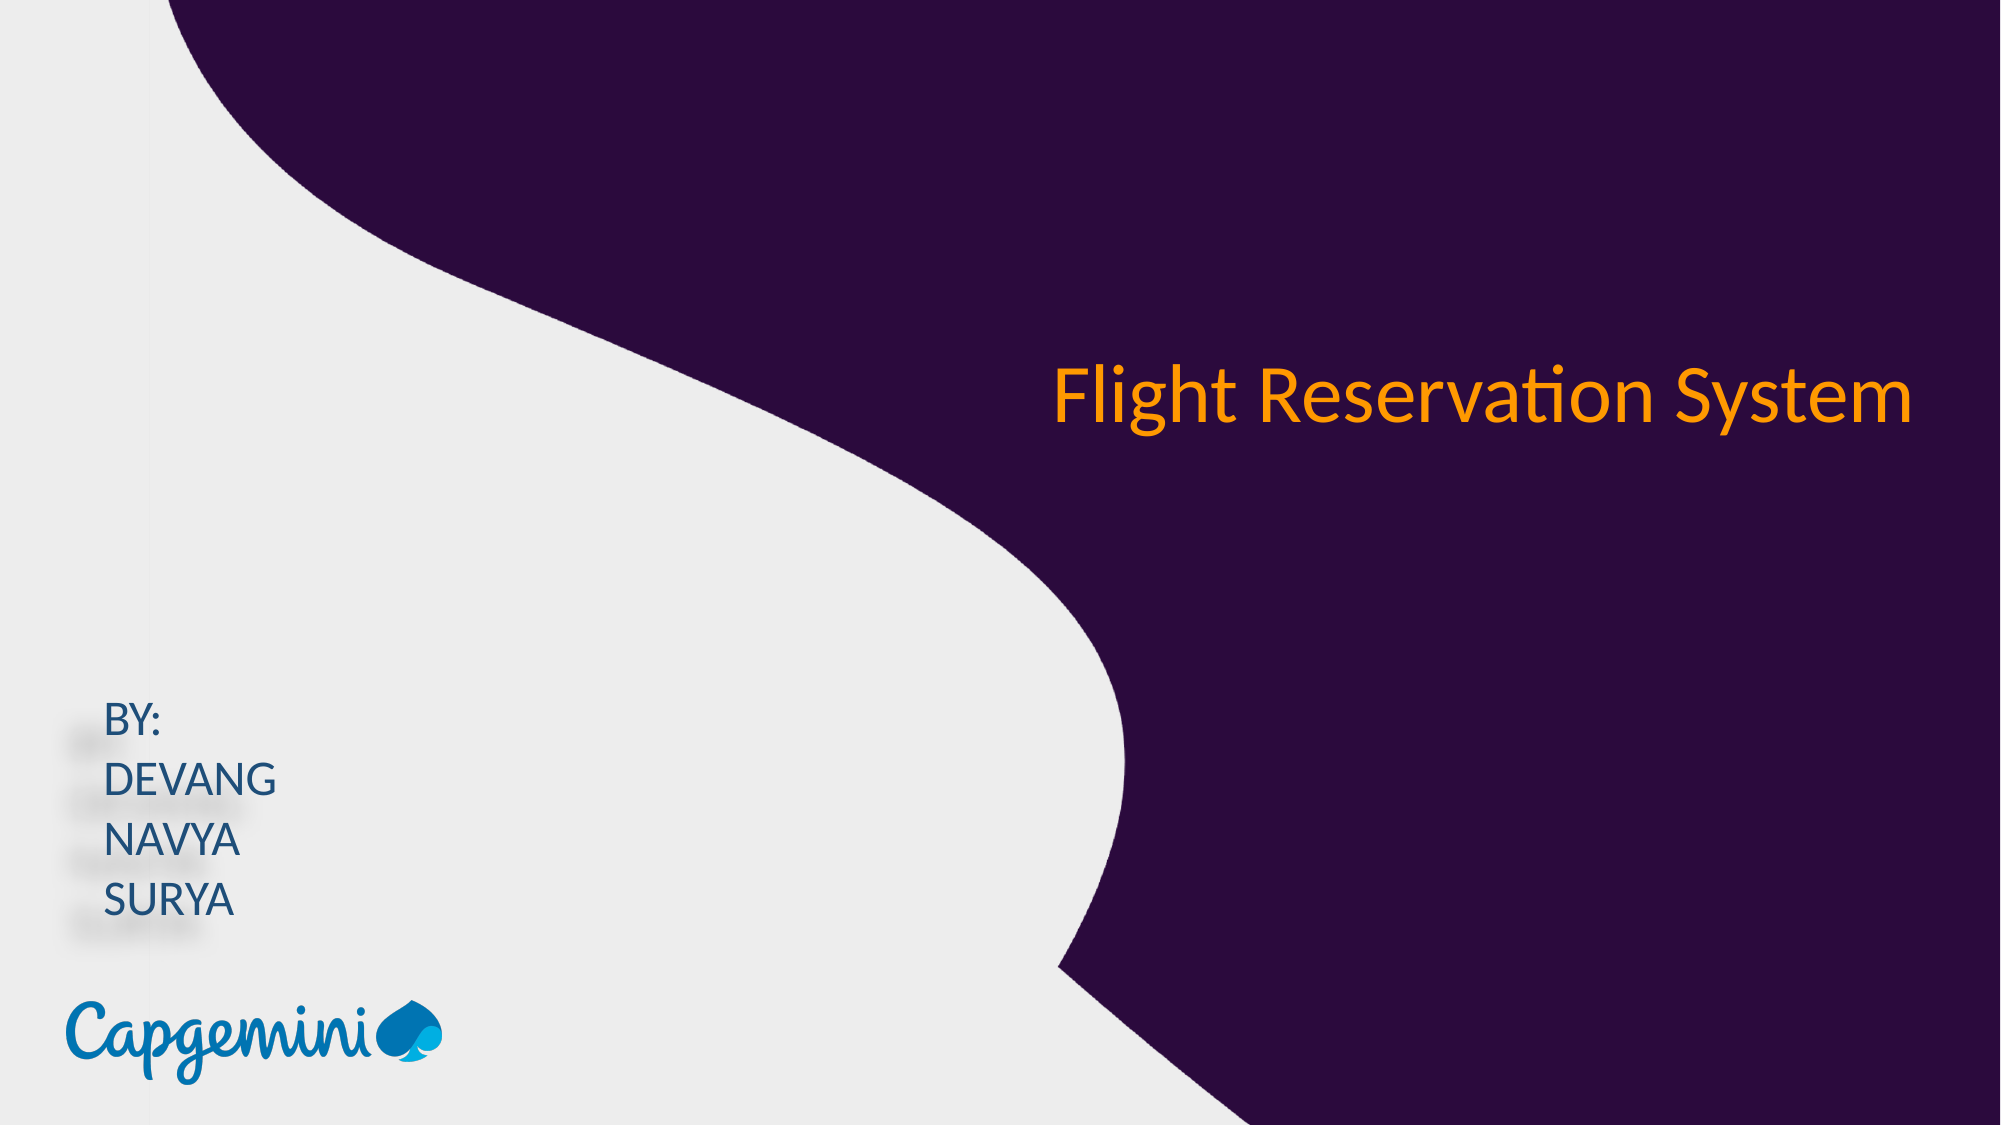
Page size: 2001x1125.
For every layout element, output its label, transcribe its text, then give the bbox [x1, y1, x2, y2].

text_box BY: DEVANG NAVYA SURYA [88, 678, 747, 936]
text_box Flight Reservation System [1000, 342, 1968, 537]
picture [216, 1026, 224, 1042]
picture [66, 0, 2001, 1125]
picture [184, 1061, 195, 1079]
